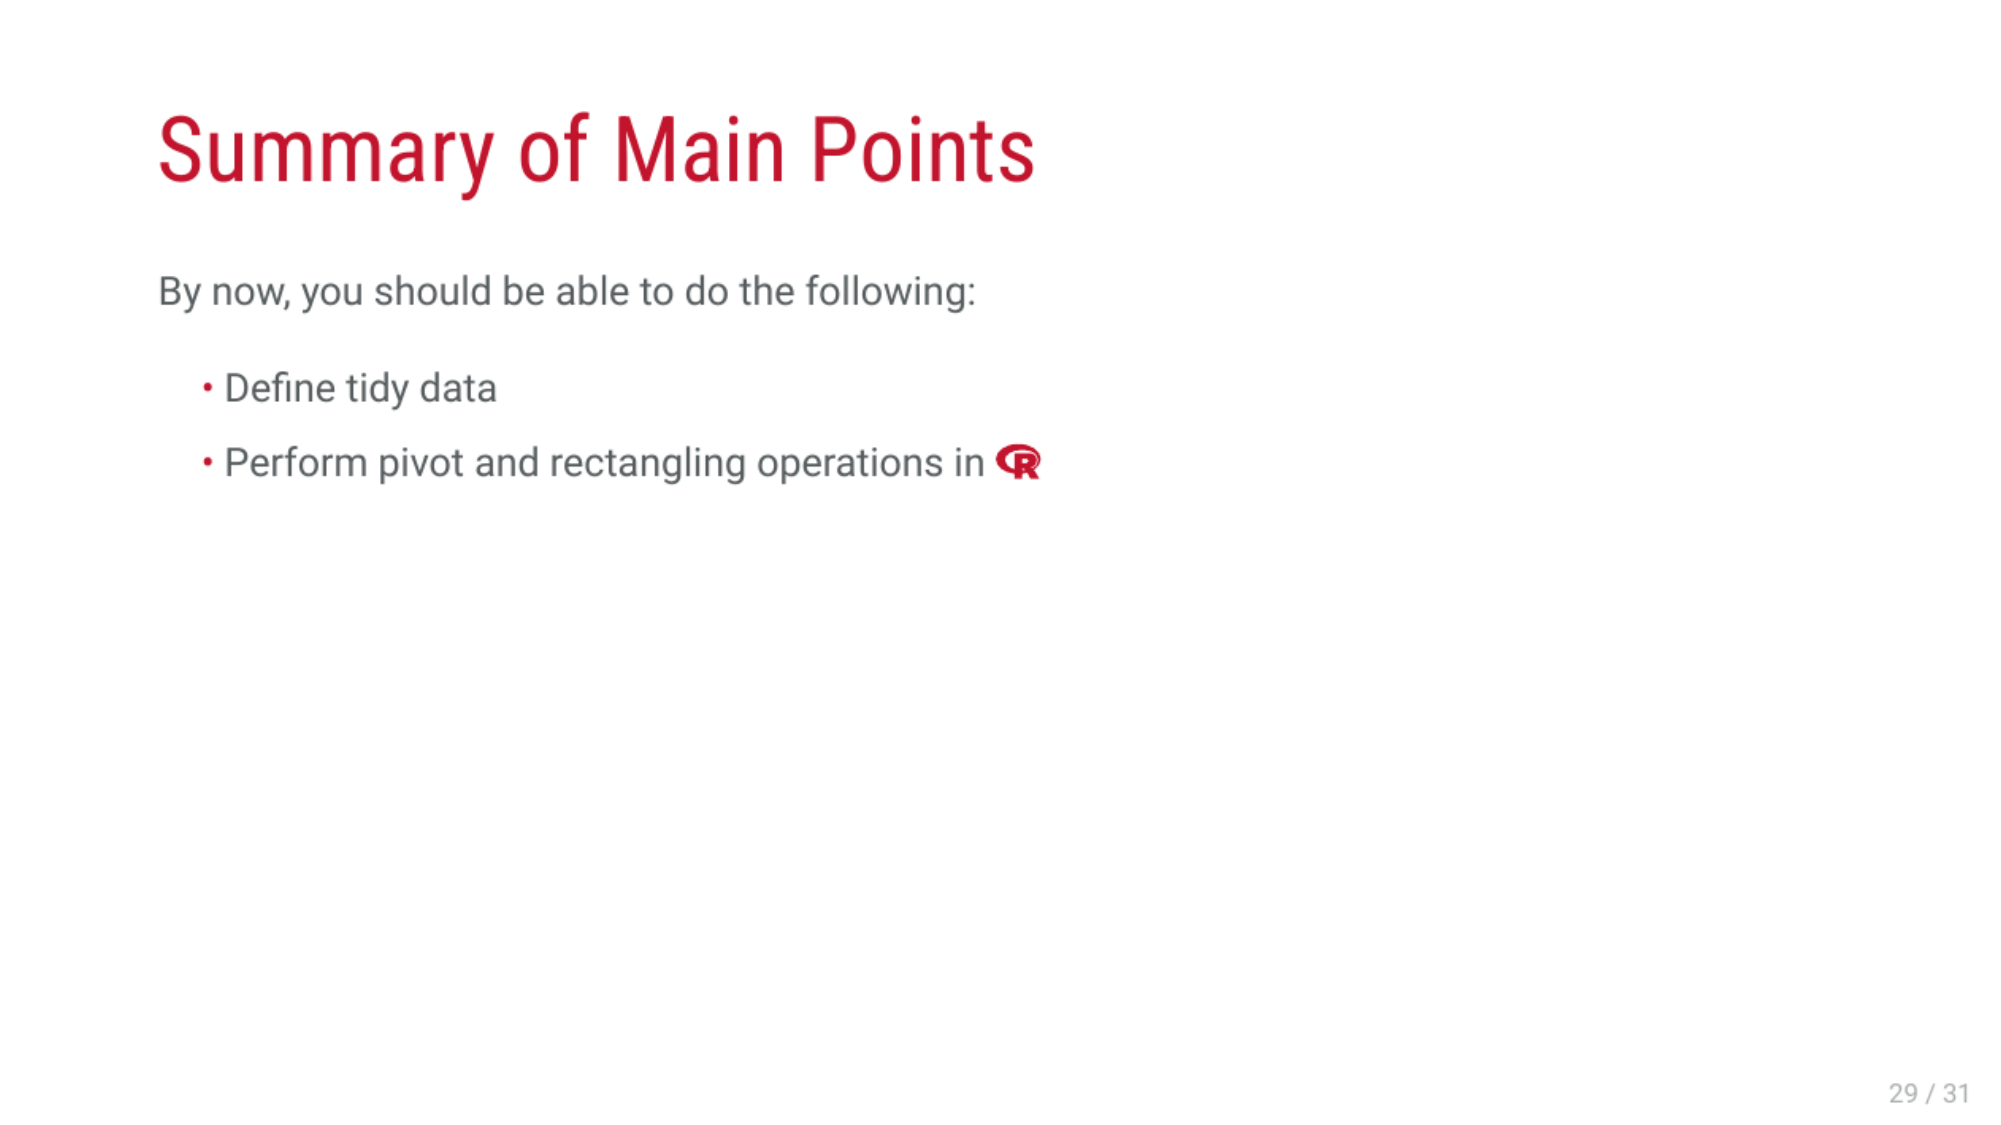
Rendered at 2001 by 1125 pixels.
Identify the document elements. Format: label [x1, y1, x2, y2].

list [0, 0, 2000, 1125]
